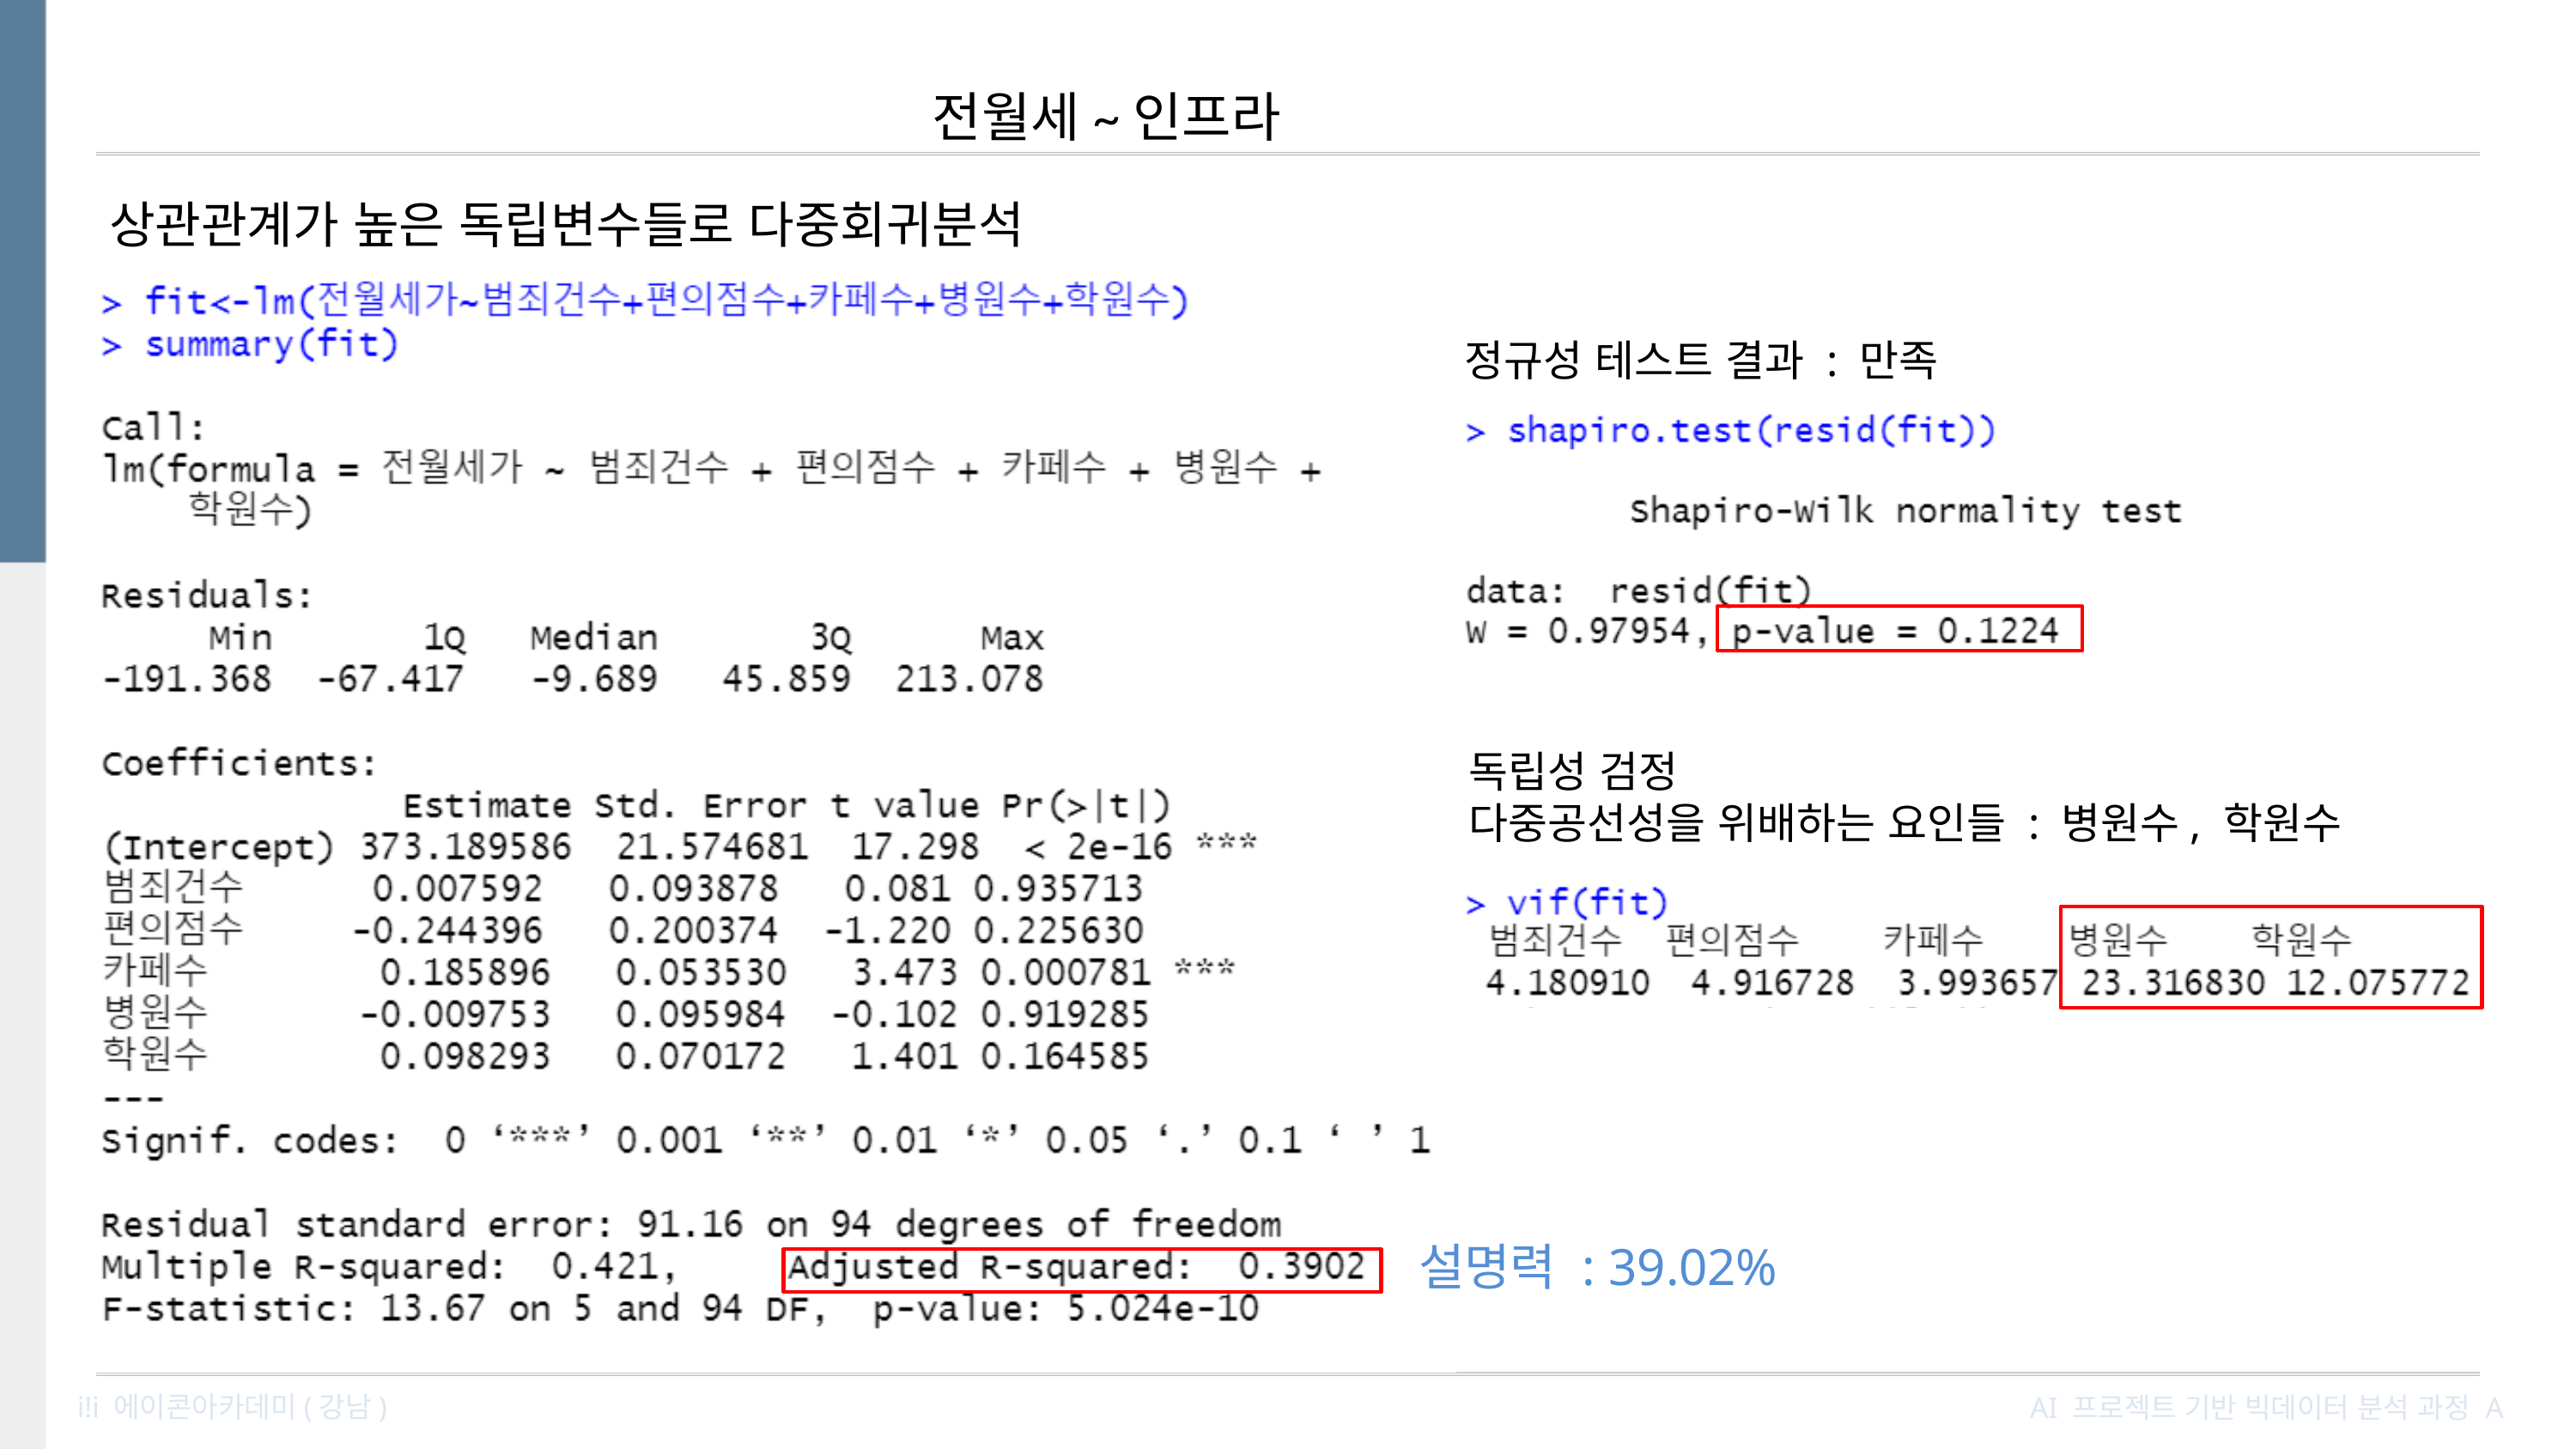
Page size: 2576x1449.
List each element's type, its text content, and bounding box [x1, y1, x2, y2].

picture [96, 149, 2480, 160]
text_box 독립성 검정 다중공선성을 위배하는 요인들 : 병원수, 학원수 [1459, 738, 2433, 855]
picture [0, 0, 46, 1449]
text_box 정규성 테스트 결과 : 만족 [1459, 327, 1973, 391]
title 전월세~인프라 [177, 76, 2037, 130]
text_box 상관관계가 높은 독립변수들로 다중회귀분석 [96, 186, 1329, 260]
text_box 설명력 : 39.02% [1459, 1228, 1857, 1302]
picture [96, 276, 2494, 1380]
